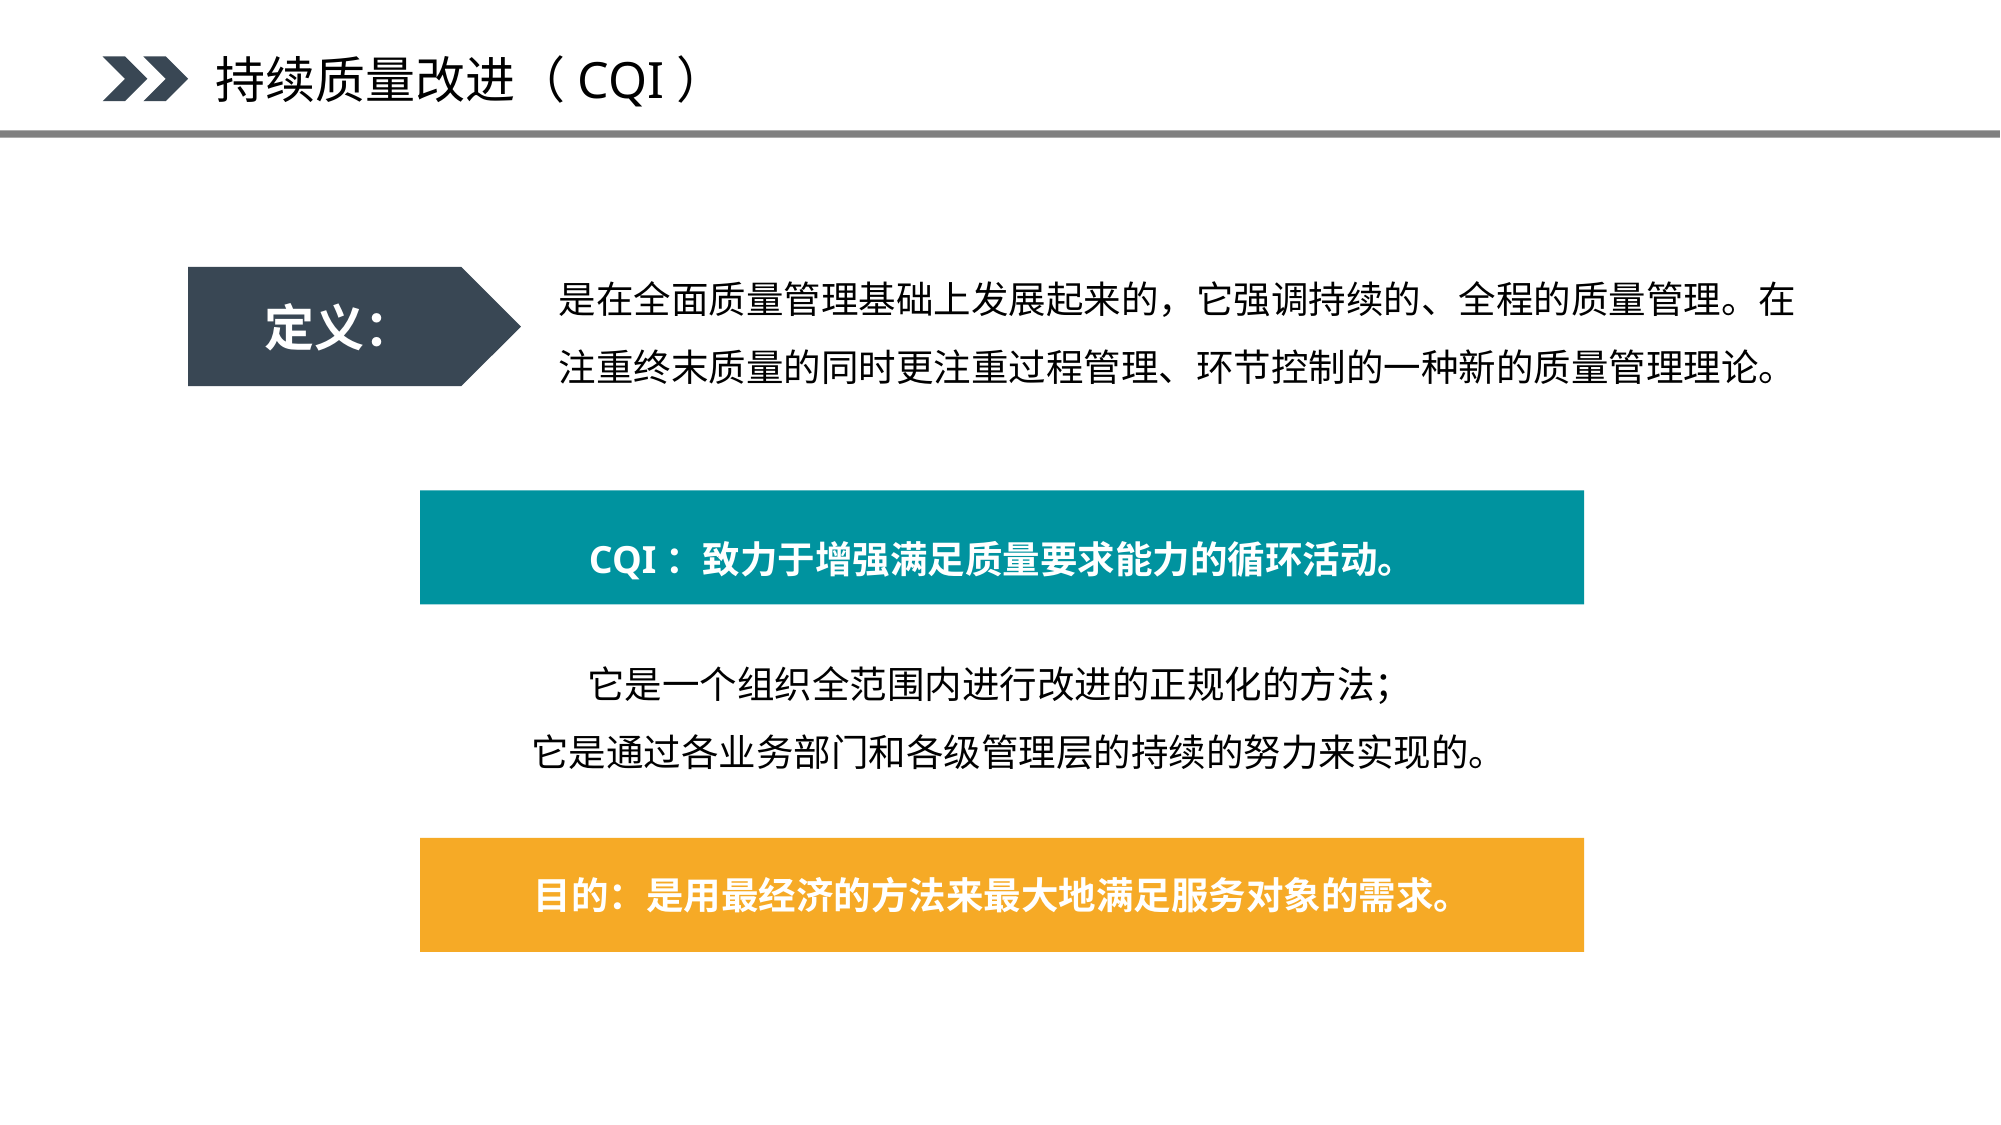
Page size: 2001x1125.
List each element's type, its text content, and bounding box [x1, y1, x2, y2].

text_box 它是一个组织全范围内进行改进的正规化的方法； 它是通过各业务部门和各级管理层的持续的努力来实现的。 [500, 631, 1500, 782]
text_box 持续质量改进（CQI） [194, 37, 759, 119]
text_box [0, 129, 2000, 139]
text_box CQI：致力于增强满足质量要求能力的循环活动。 [419, 489, 1585, 605]
text_box 是在全面质量管理基础上发展起来的，它强调持续的、全程的质量管理。在注重终末质量的同时更注重过程管理、环节控制的一种新的质量管理理论。 [544, 246, 1838, 397]
text_box 目的：是用最经济的方法来最大地满足服务对象的需求。 [419, 837, 1585, 953]
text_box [102, 56, 189, 102]
text_box 定义： [187, 265, 523, 388]
